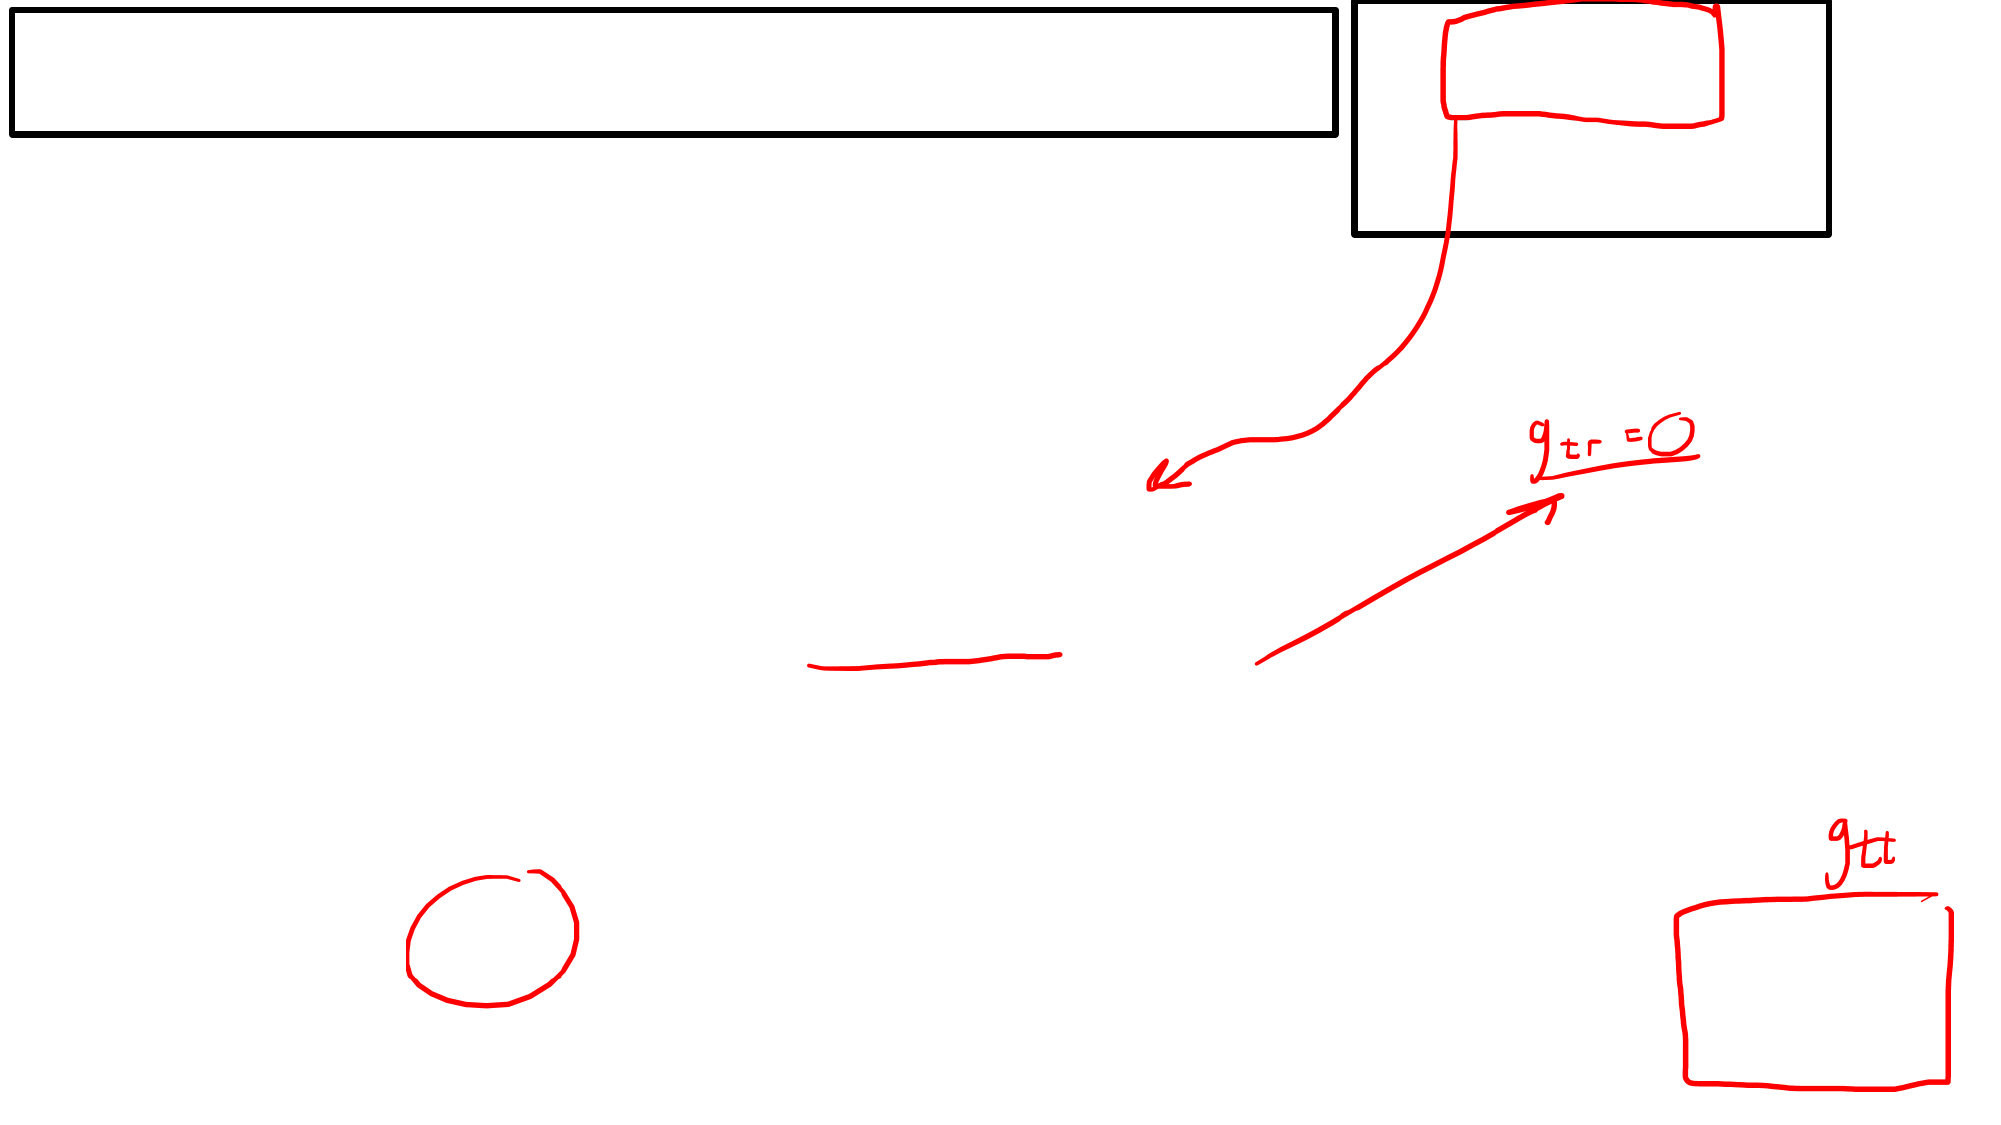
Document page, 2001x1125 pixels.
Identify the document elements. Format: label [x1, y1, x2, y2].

picture [406, 0, 1963, 1101]
